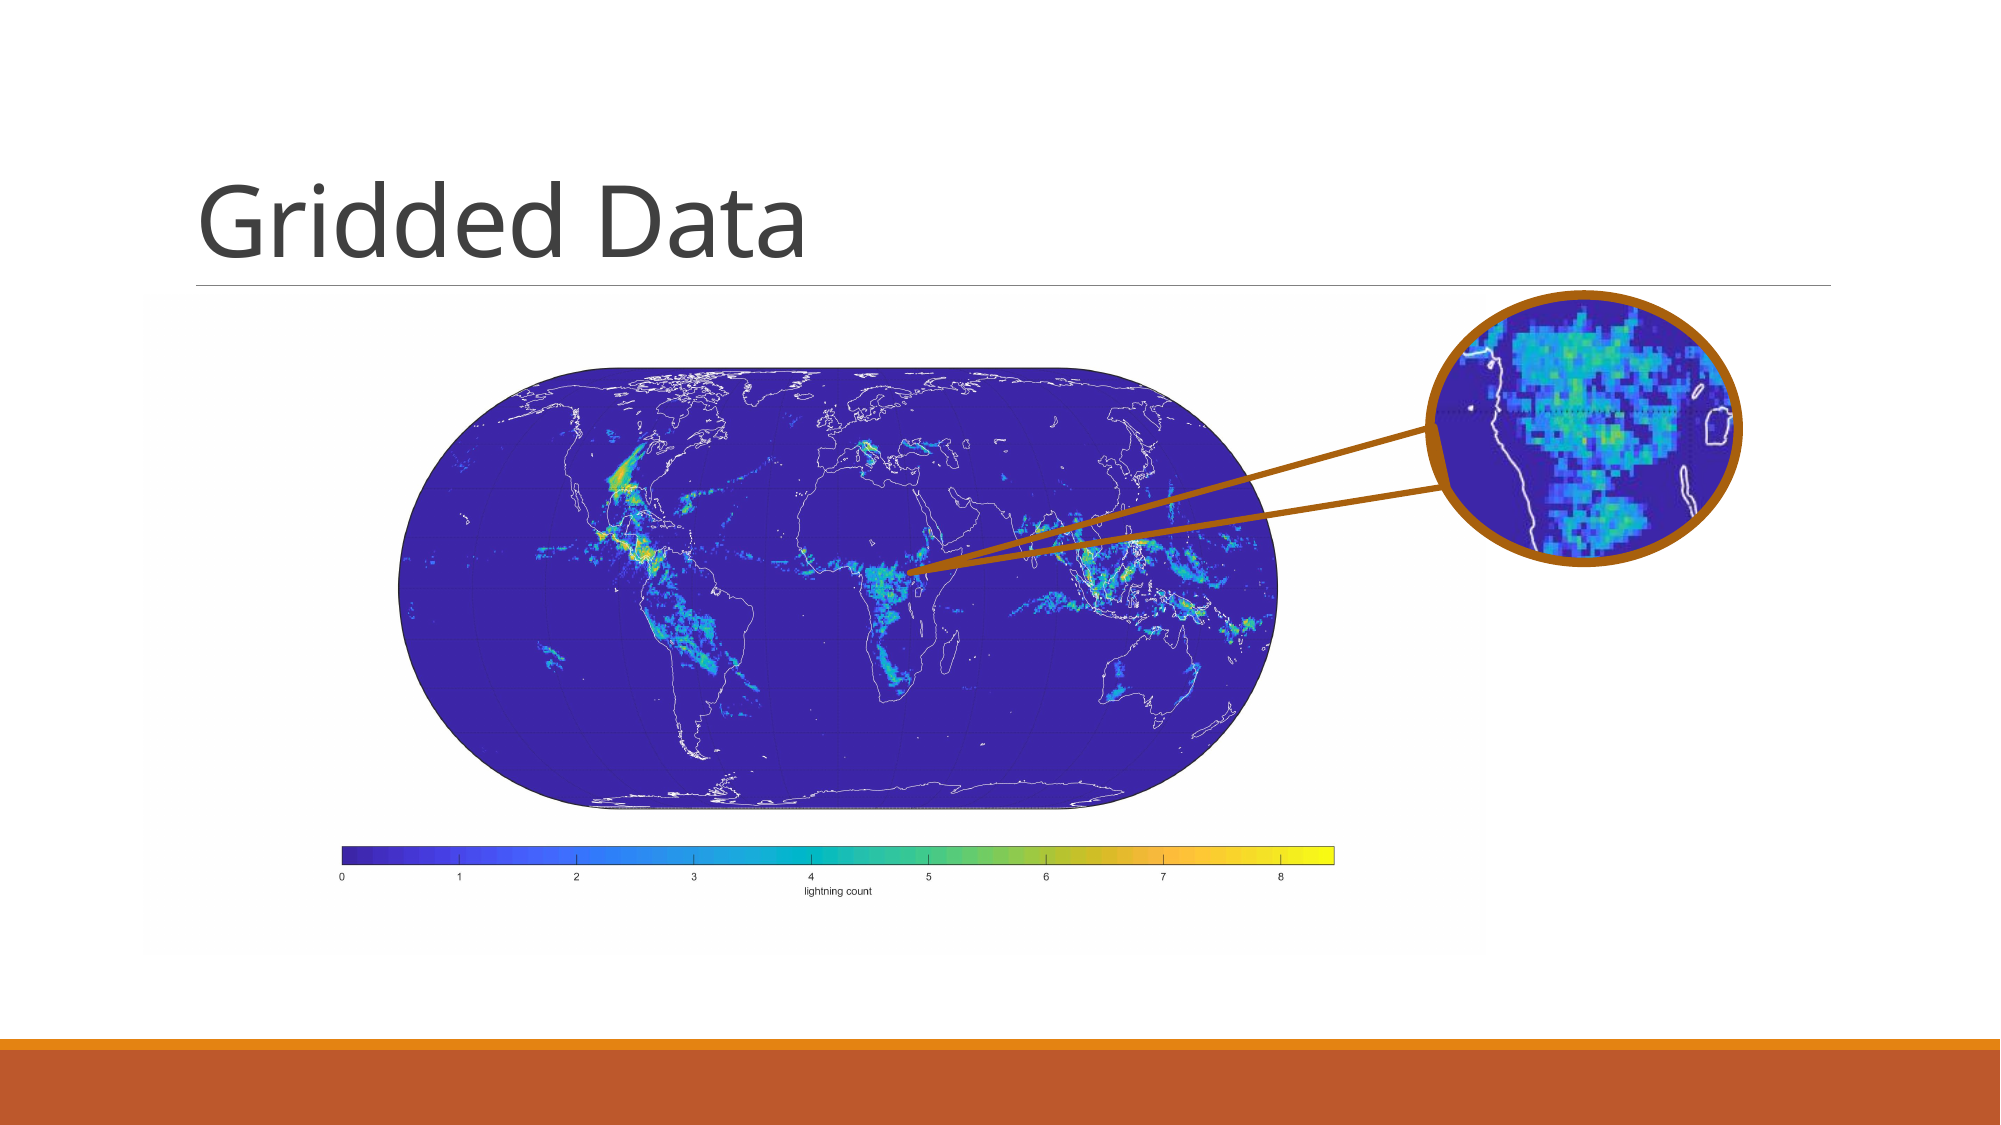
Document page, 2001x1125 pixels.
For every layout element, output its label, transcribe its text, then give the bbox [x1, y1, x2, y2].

title Gridded Data [180, 47, 1830, 285]
picture [1429, 294, 1739, 563]
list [142, 294, 1487, 956]
